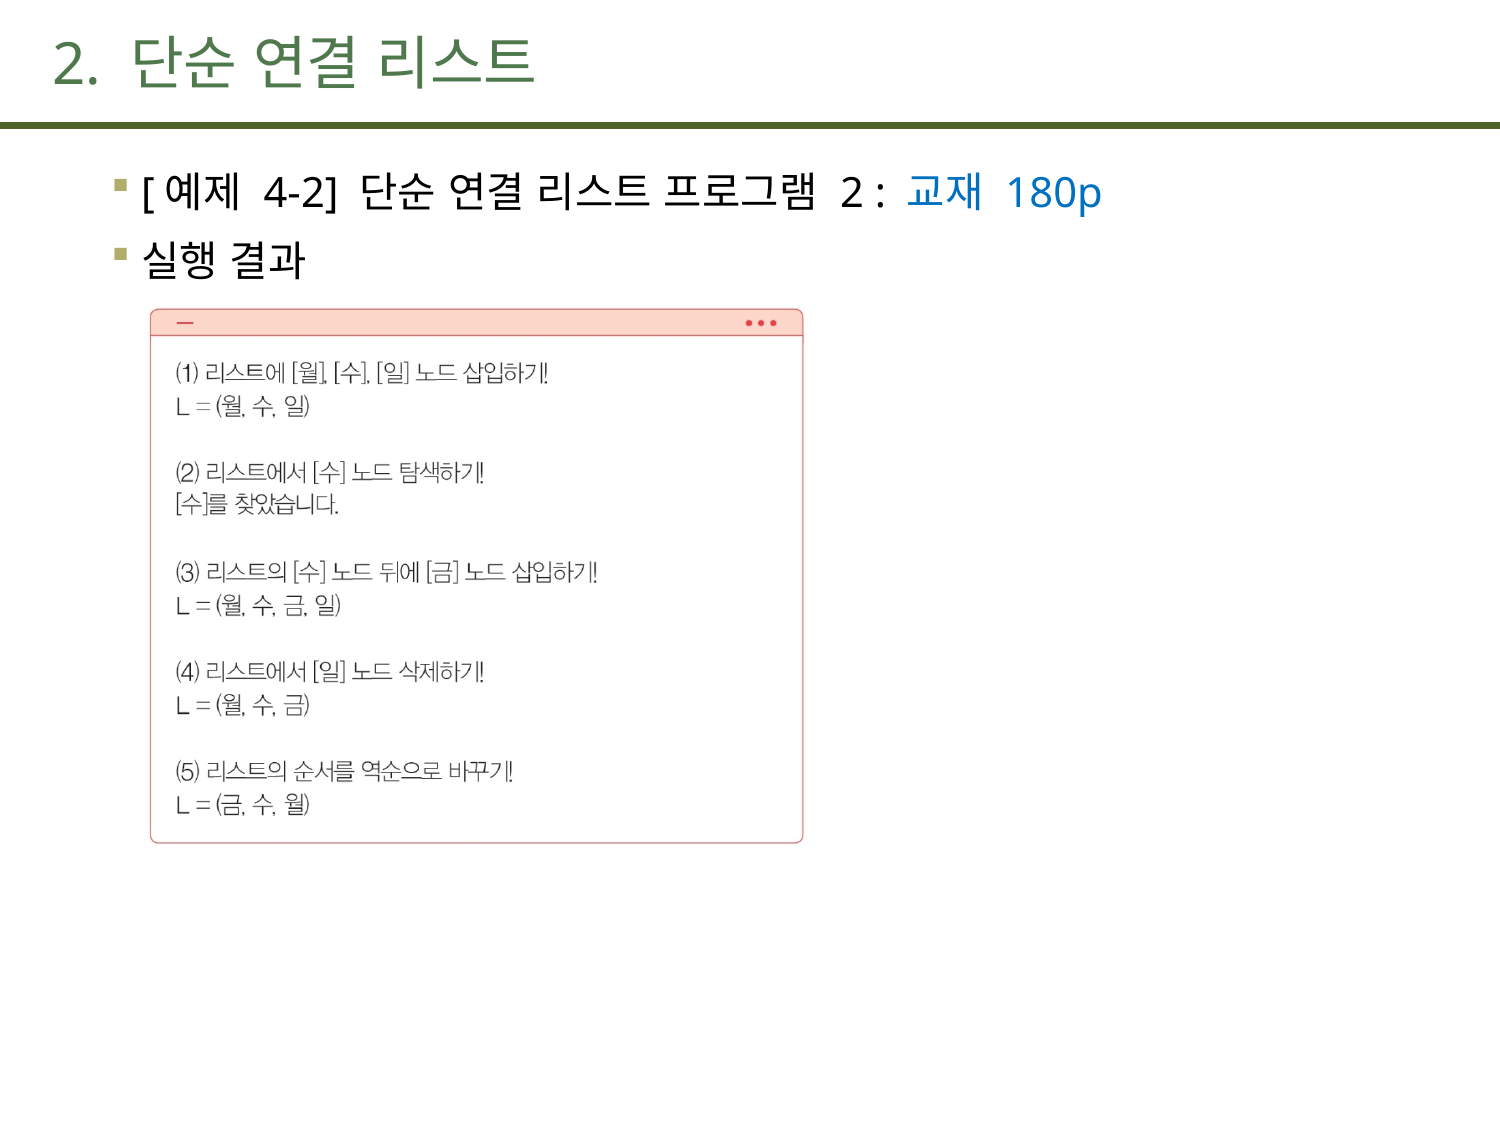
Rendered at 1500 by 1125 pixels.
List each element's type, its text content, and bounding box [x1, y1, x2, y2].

title 2. 단순 연결 리스트 [37, 13, 1278, 109]
picture [144, 302, 810, 850]
list [예제 4-2] 단순 연결 리스트 프로그램 2 : 교재 180p 실행 결과 [37, 152, 1463, 1091]
